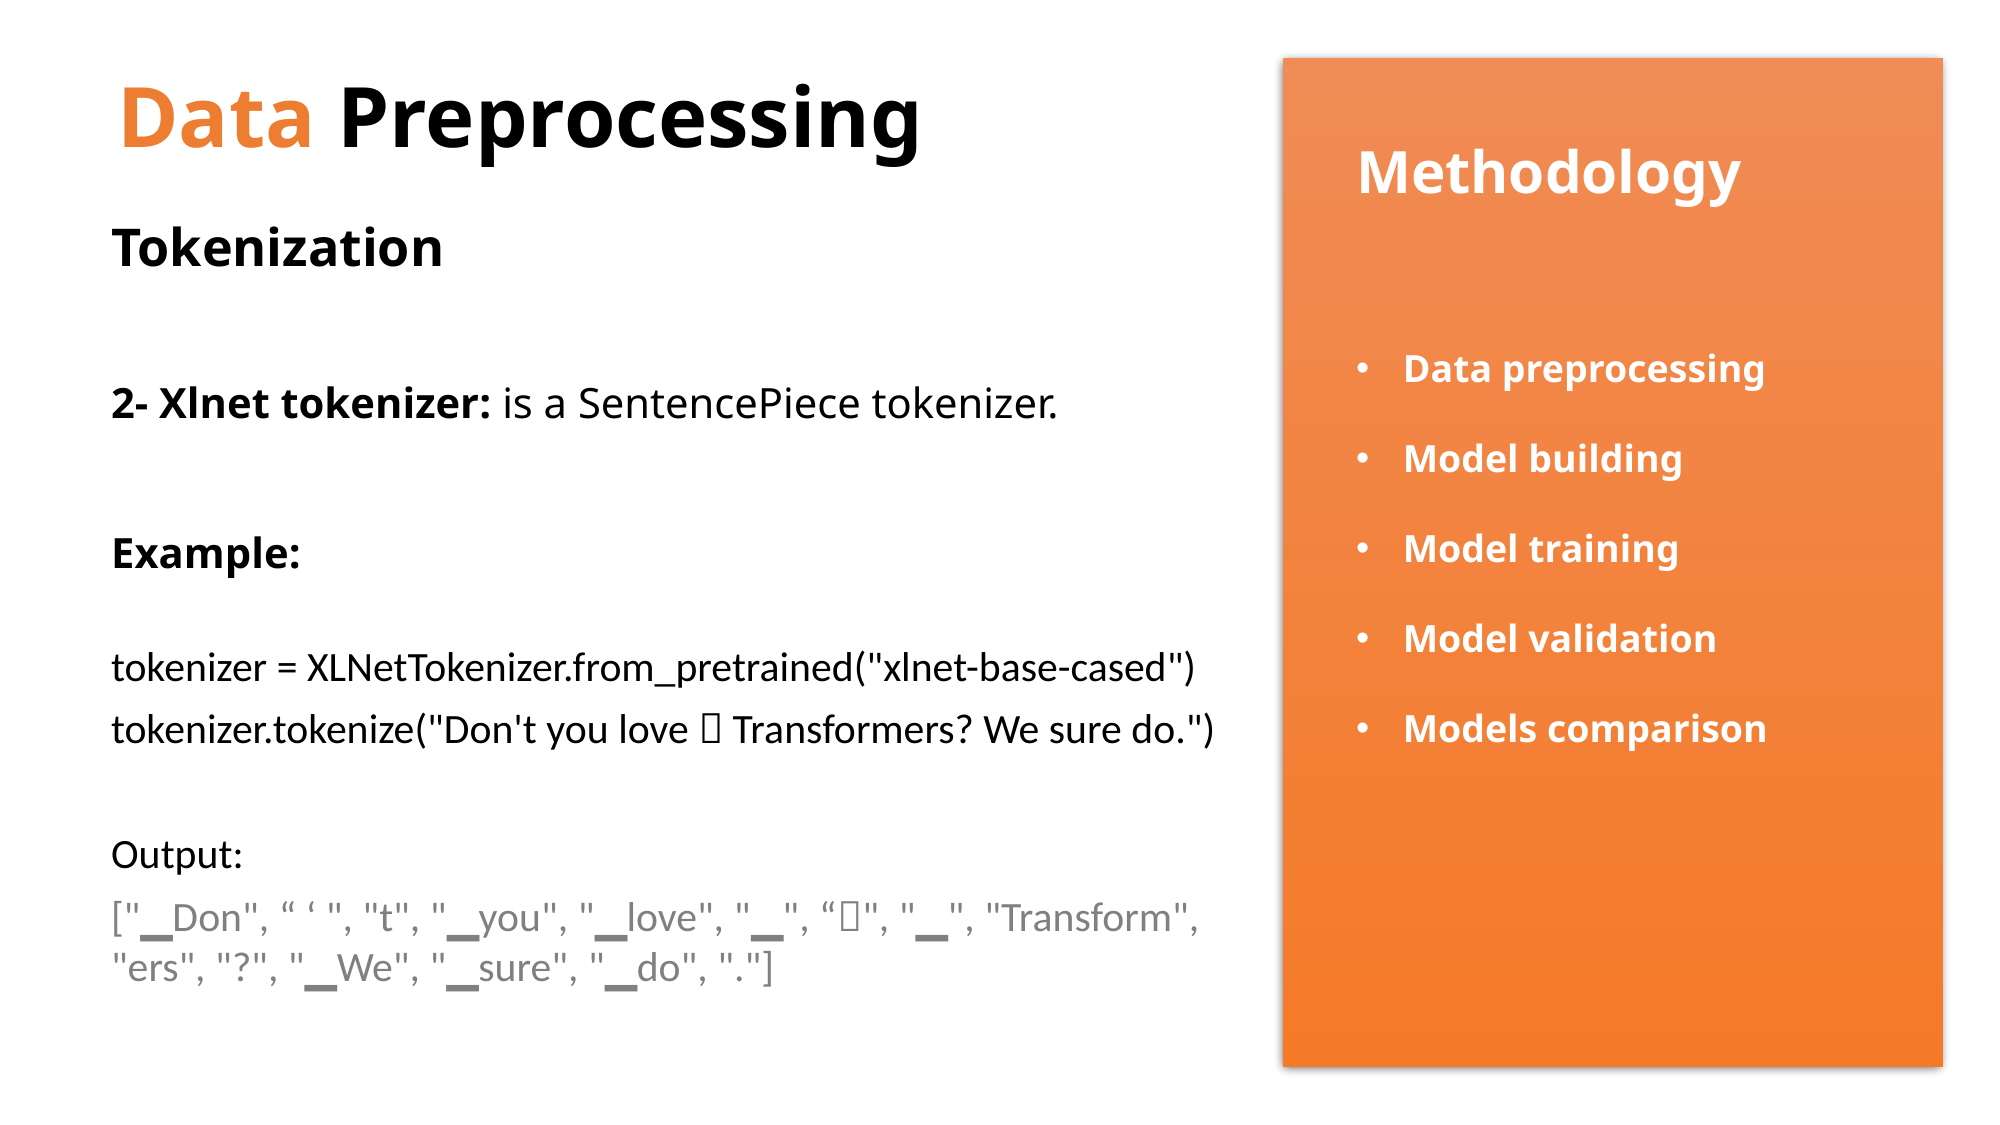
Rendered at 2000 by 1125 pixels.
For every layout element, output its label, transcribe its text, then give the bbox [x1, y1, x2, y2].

text_box Methodology Data preprocessing Model building Model training Model validation Models comparison [1341, 57, 1943, 758]
title Data Preprocessing [102, 61, 1276, 207]
text_box Tokenization 2- Xlnet tokenizer: is a SentencePiece tokenizer. Example: tokenizer = XLNetTokenizer.from_pretrained("xlnet-base-cased") tokenizer.tokenize("Don't you love  Transformers? We sure do.") Output: ["▁Don", “ ‘ ", "t", "▁you", "▁love", "▁", “", "▁", "Transform", "ers", "?", "▁We", "▁sure", "▁do", "."] [96, 207, 1278, 1060]
text_box [1283, 58, 1943, 1067]
